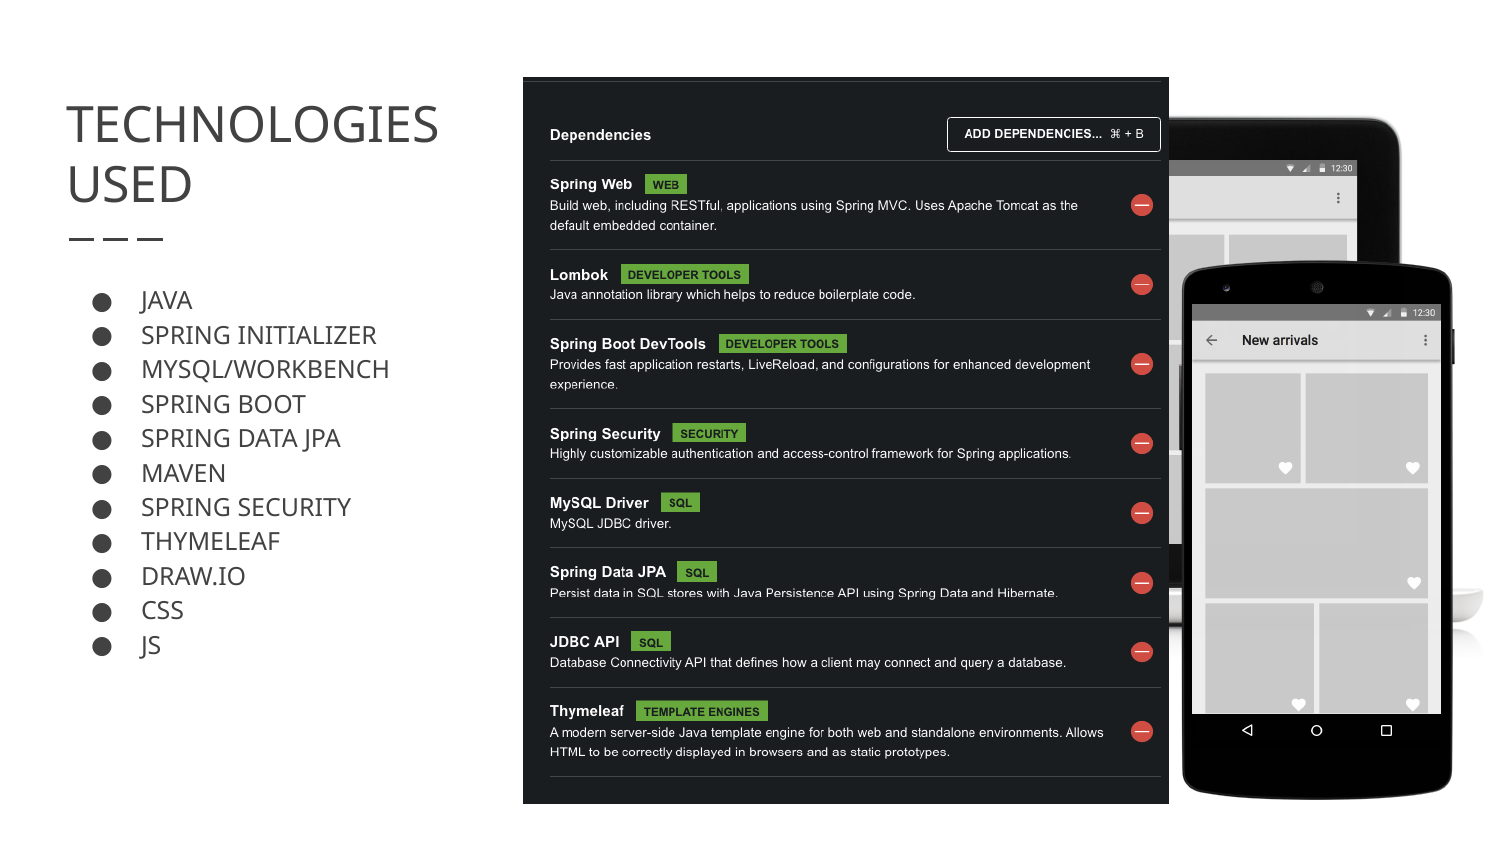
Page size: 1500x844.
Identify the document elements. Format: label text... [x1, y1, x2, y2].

picture [523, 77, 1484, 804]
list JAVA SPRING INITIALIZER MYSQL/WORKBENCH SPRING BOOT SPRING DATA JPA MAVEN SPRING SECURITY THYMELEAF DRAW.IO CSS JS [51, 265, 512, 750]
title TECHNOLOGIES USED [51, 103, 512, 228]
